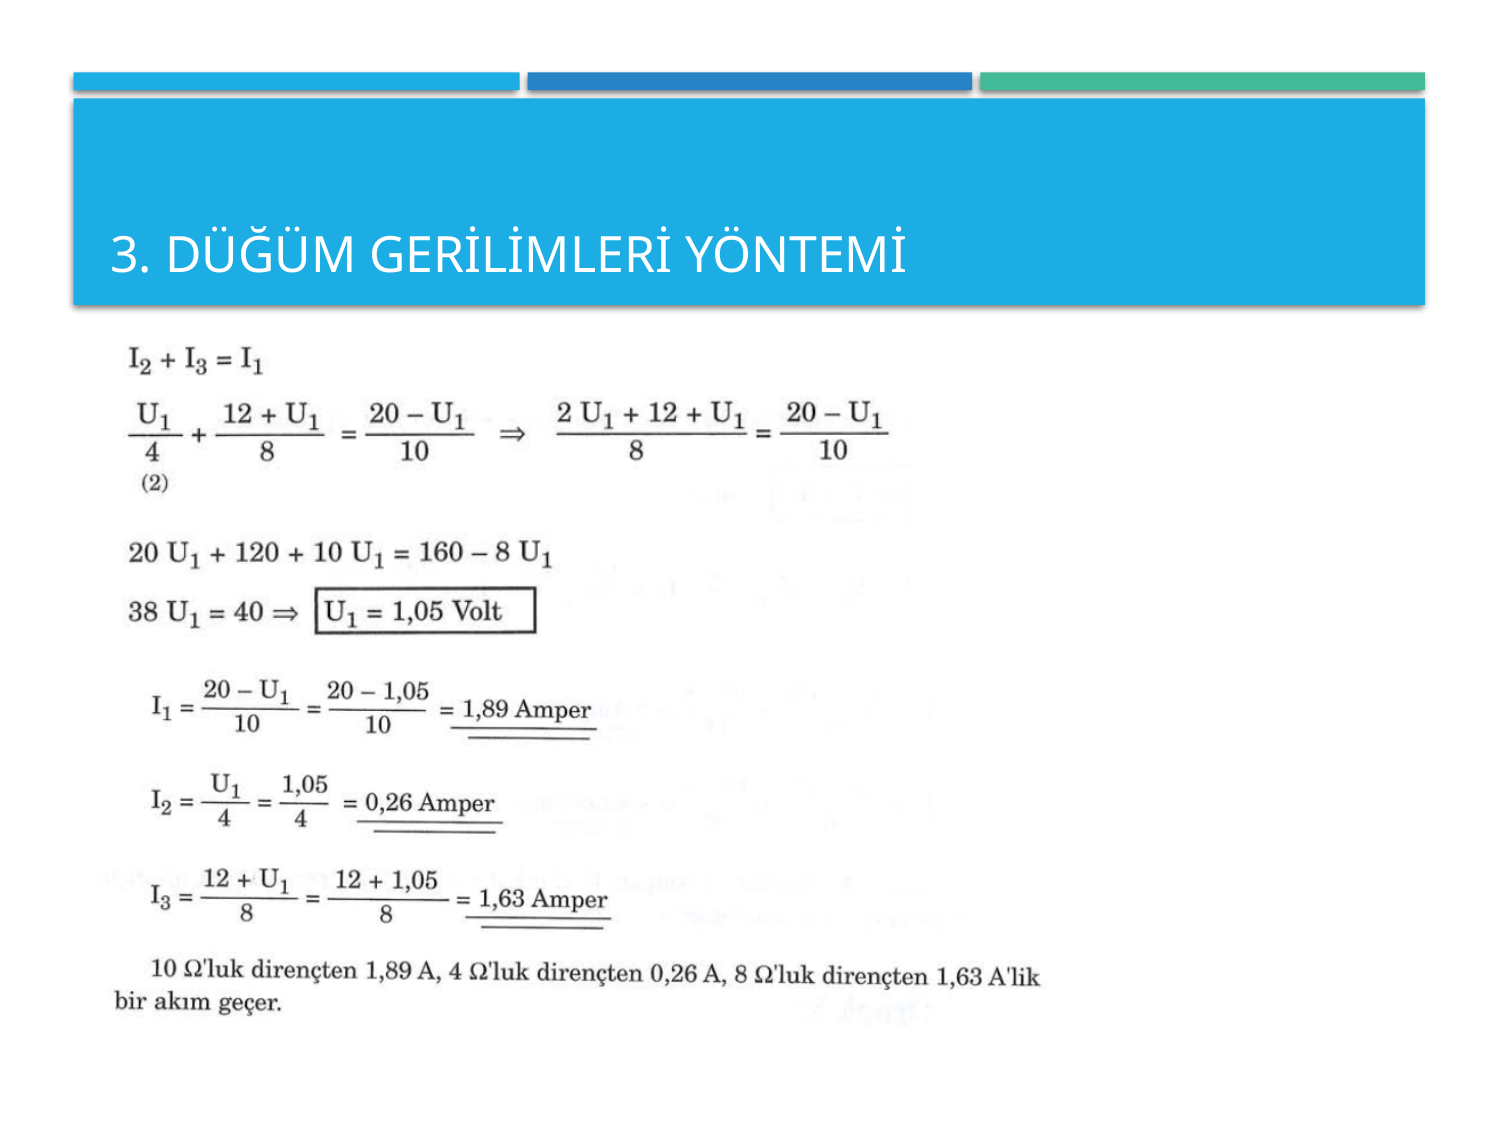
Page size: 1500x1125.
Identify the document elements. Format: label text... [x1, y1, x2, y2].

title 3. Düğüm gerilimleri yöntemi [95, 112, 1406, 291]
picture [94, 324, 1053, 1036]
